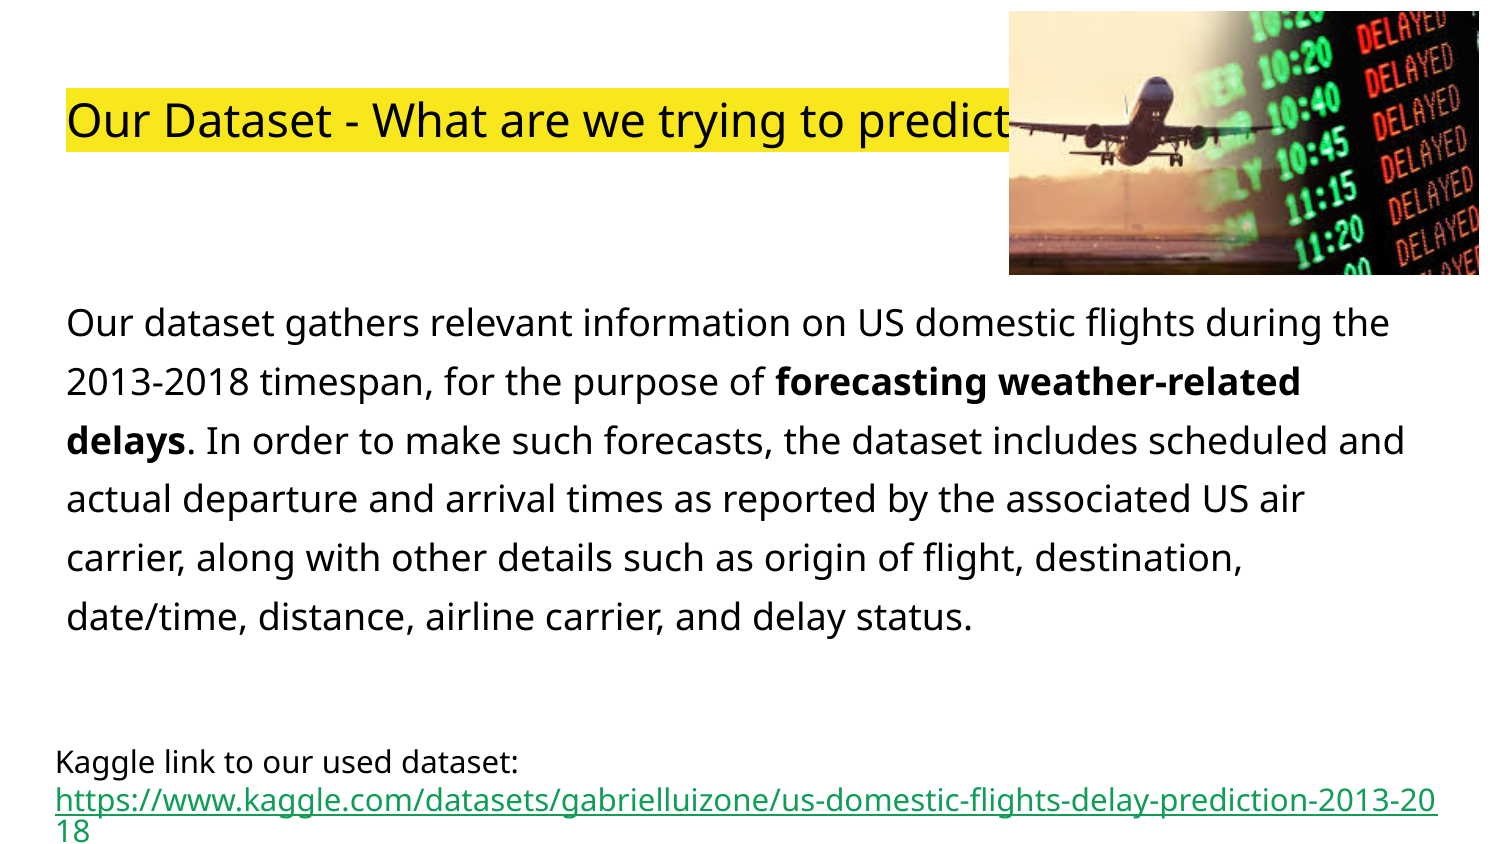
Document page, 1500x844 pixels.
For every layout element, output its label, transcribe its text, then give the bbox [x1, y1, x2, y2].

picture [1009, 11, 1479, 275]
text_box Kaggle link to our used dataset: https://www.kaggle.com/datasets/gabrielluizone/us-domestic-flights-delay-prediction-2013-2018 [39, 727, 1460, 822]
title Our Dataset - What are we trying to predict? [51, 72, 1004, 167]
list Our dataset gathers relevant information on US domestic flights during the 2013-2018 timespan, for the purpose of forecasting weather-related delays. In order to make such forecasts, the dataset includes scheduled and actual departure and arrival times as reported by the associated US air carrier, along with other details such as origin of flight, destination, date/time, distance, airline carrier, and delay status. [51, 274, 1449, 727]
